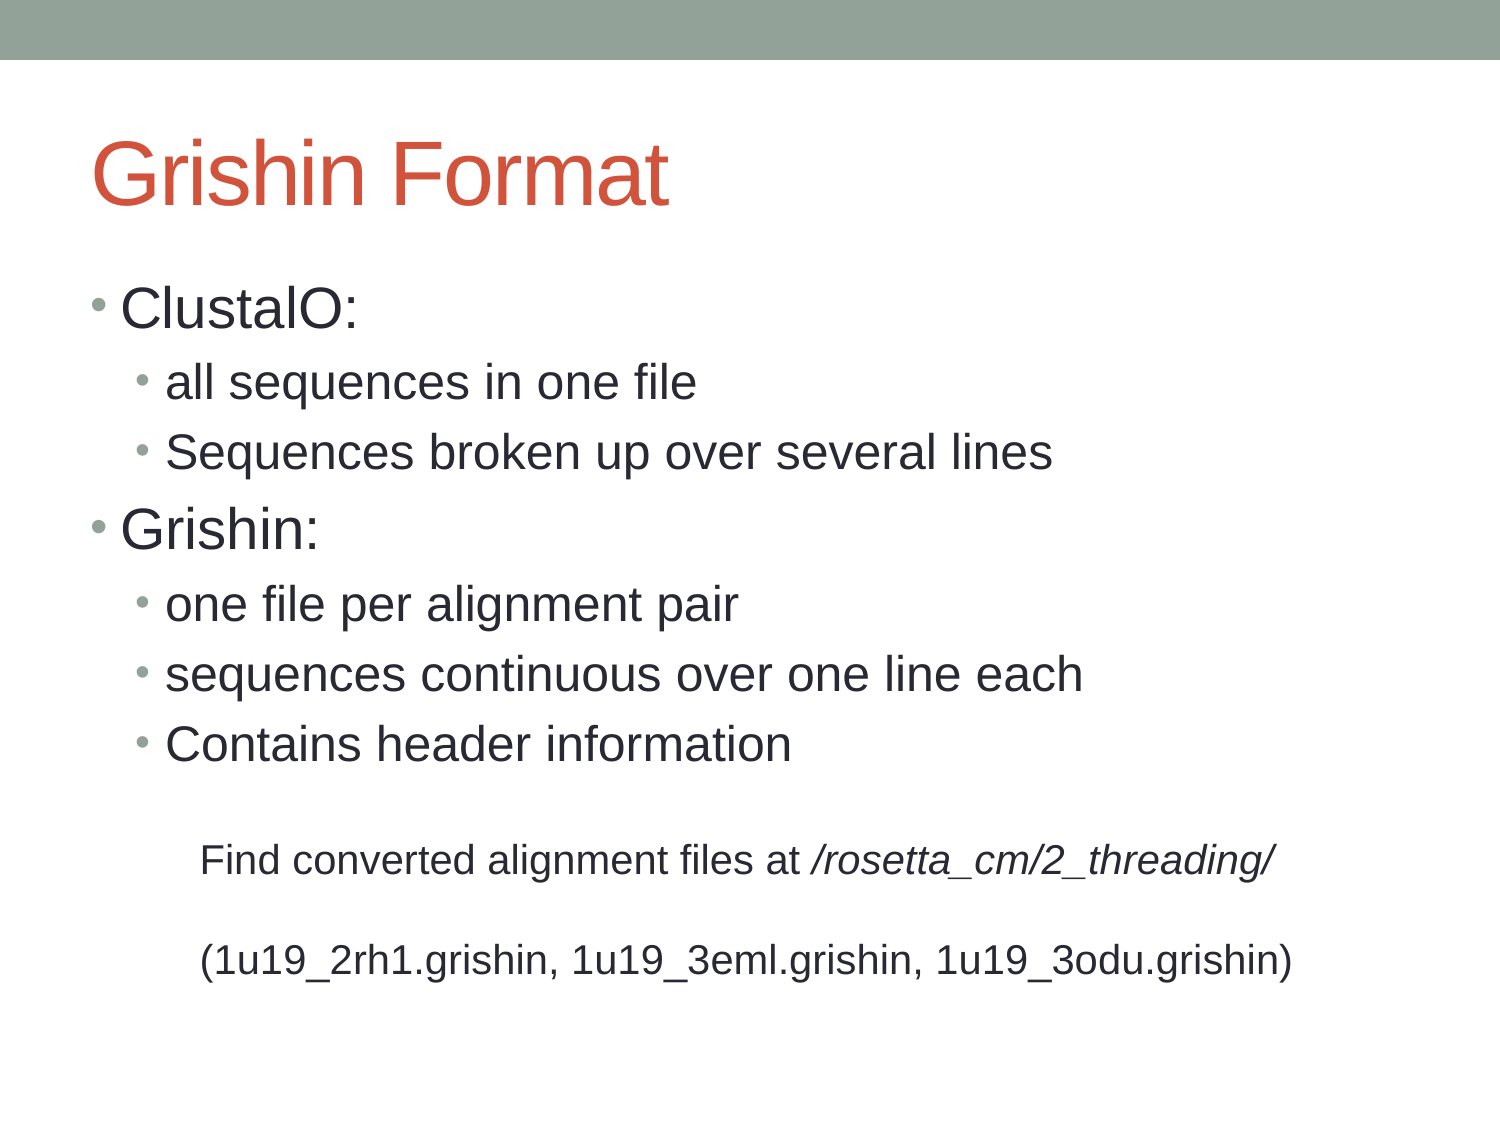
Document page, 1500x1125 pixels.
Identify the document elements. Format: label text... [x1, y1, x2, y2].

title Grishin Format [75, 87, 1425, 250]
text_box Find converted alignment files at /rosetta_cm/2_threading/ (1u19_2rh1.grishin, 1u19_3eml.grishin, 1u19_3odu.grishin) [184, 825, 1309, 990]
list ClustalO: all sequences in one file Sequences broken up over several lines Grishin: one file per alignment pair sequences continuous over one line each Contains header information [75, 262, 1425, 1063]
